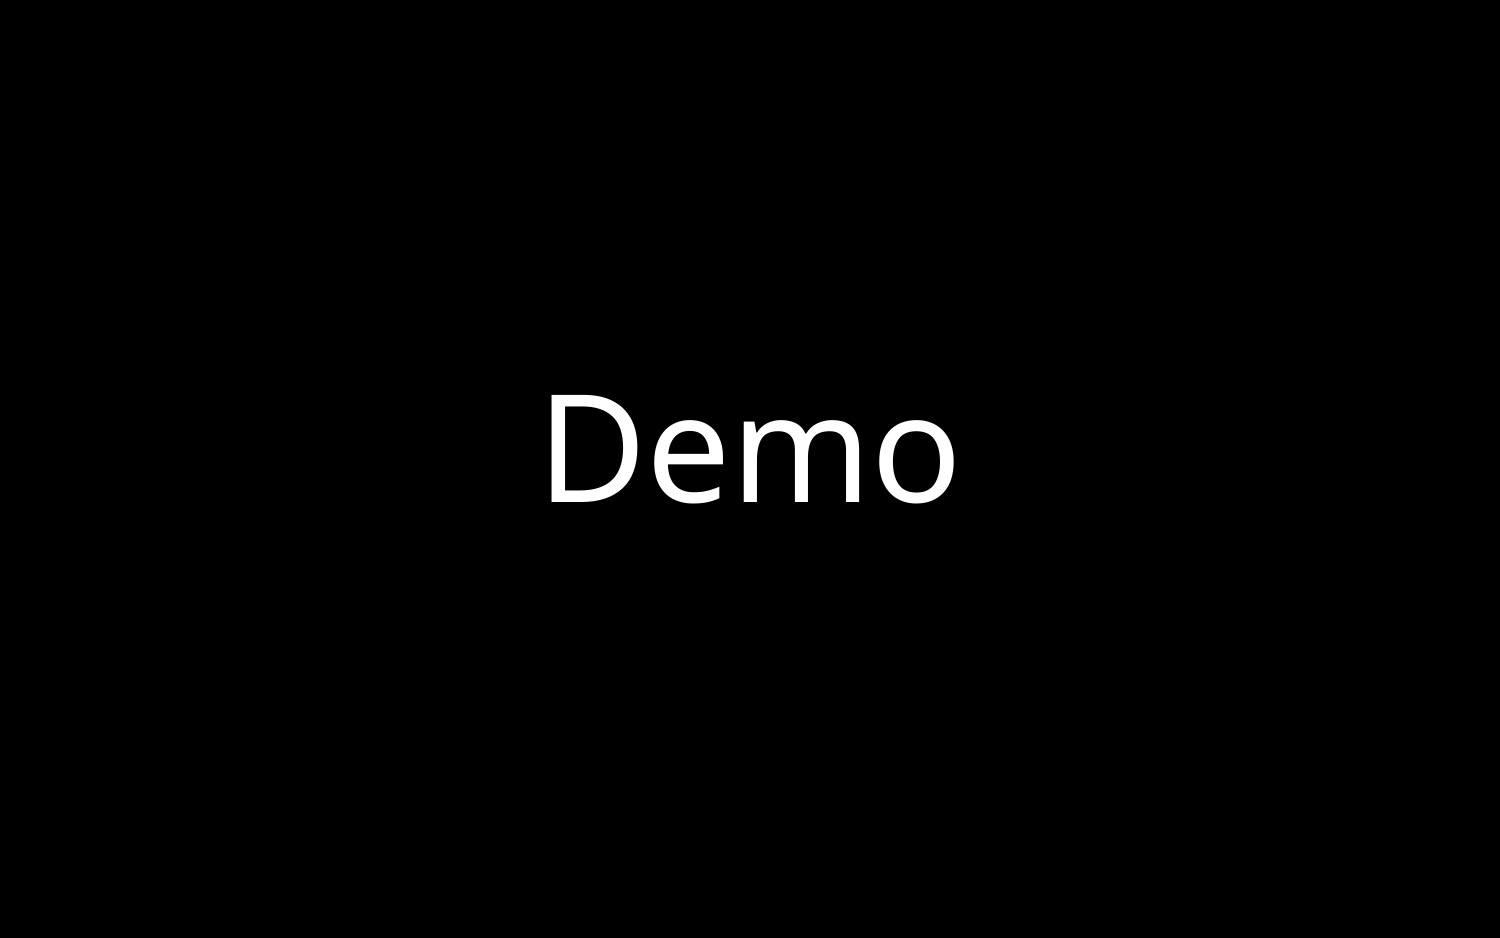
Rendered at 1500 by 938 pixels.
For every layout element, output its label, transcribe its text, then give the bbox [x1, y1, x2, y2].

text_box Demo [74, 358, 1425, 527]
